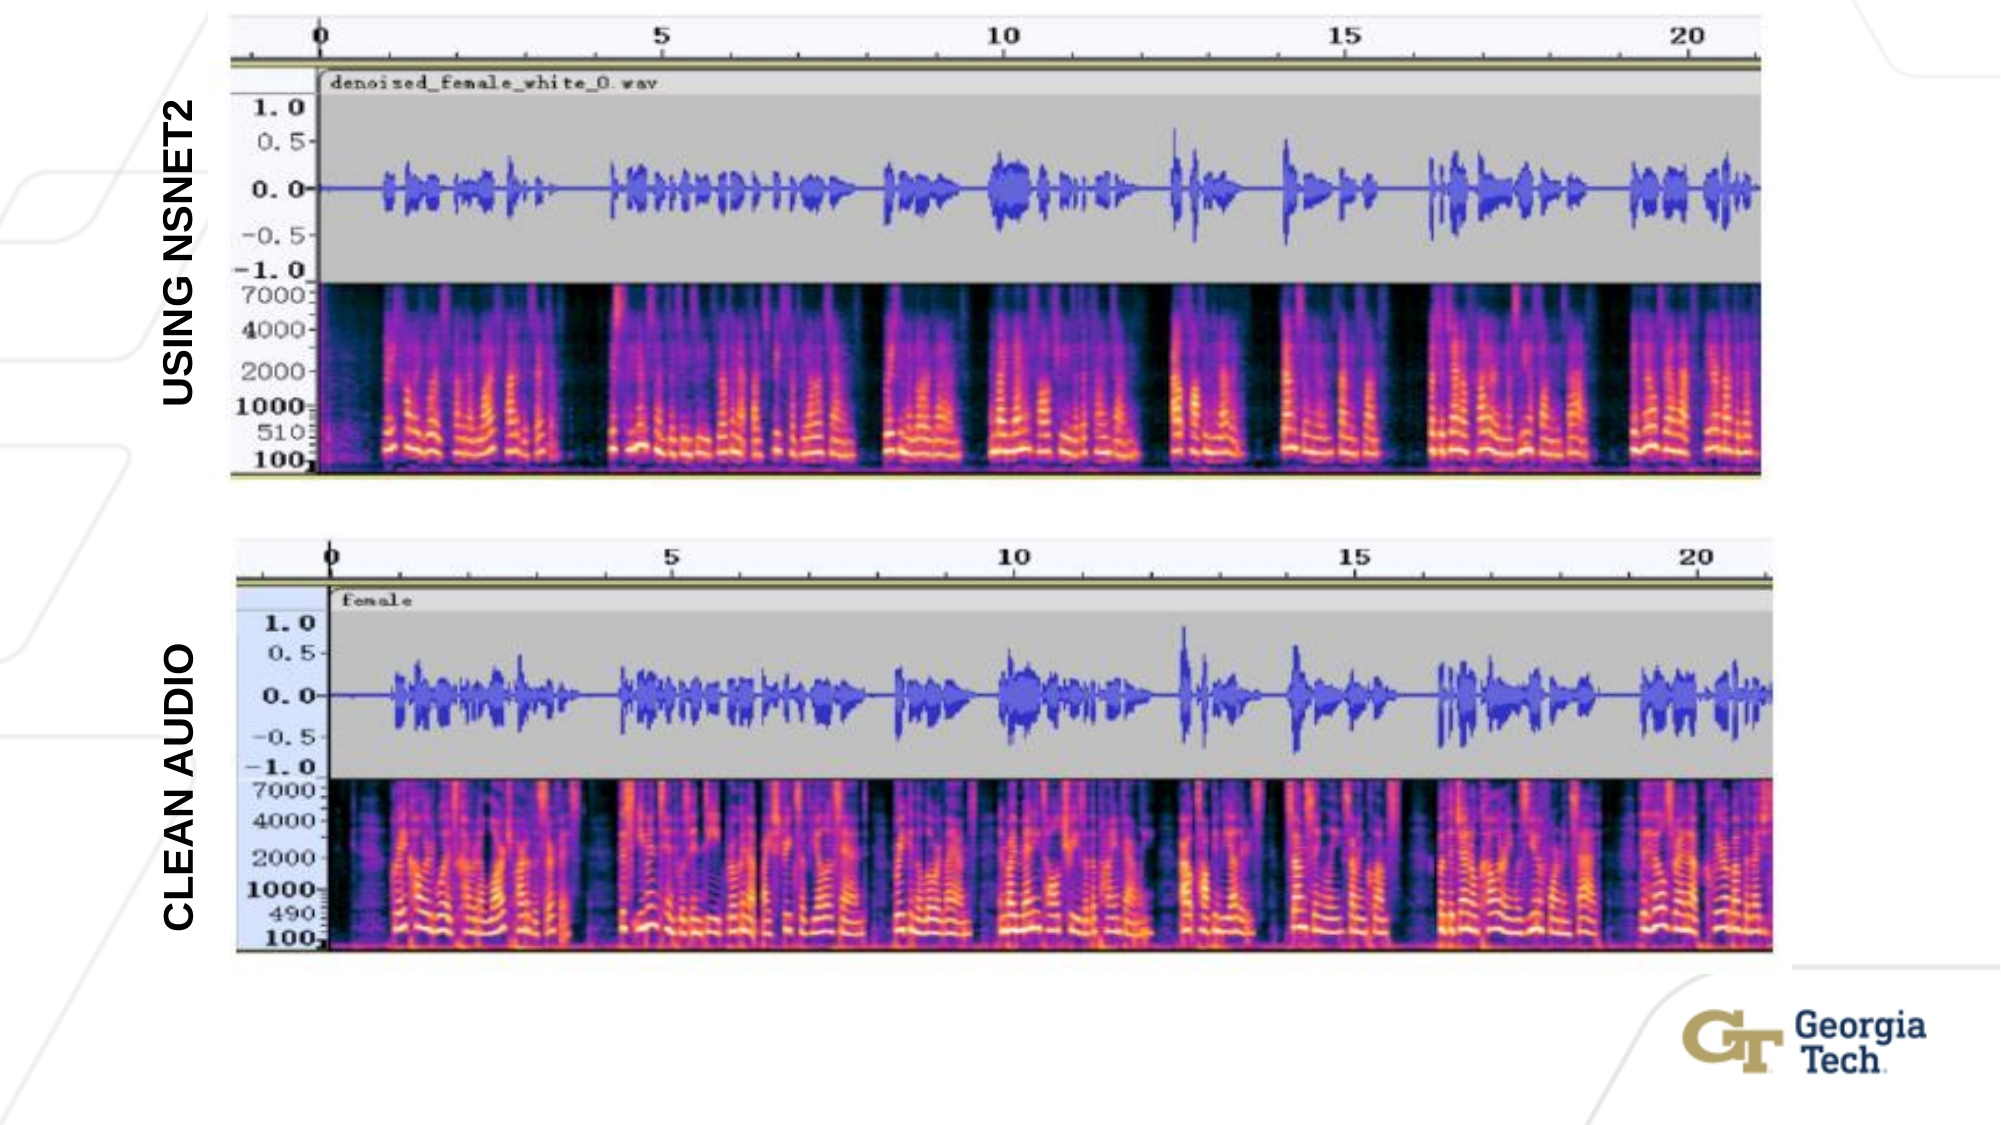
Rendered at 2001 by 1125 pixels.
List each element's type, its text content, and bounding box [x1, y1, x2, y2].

picture [0, 0, 2001, 1125]
text_box CLEAN AUDIO [143, 592, 209, 947]
text_box USING NSNET2 [142, 67, 208, 423]
